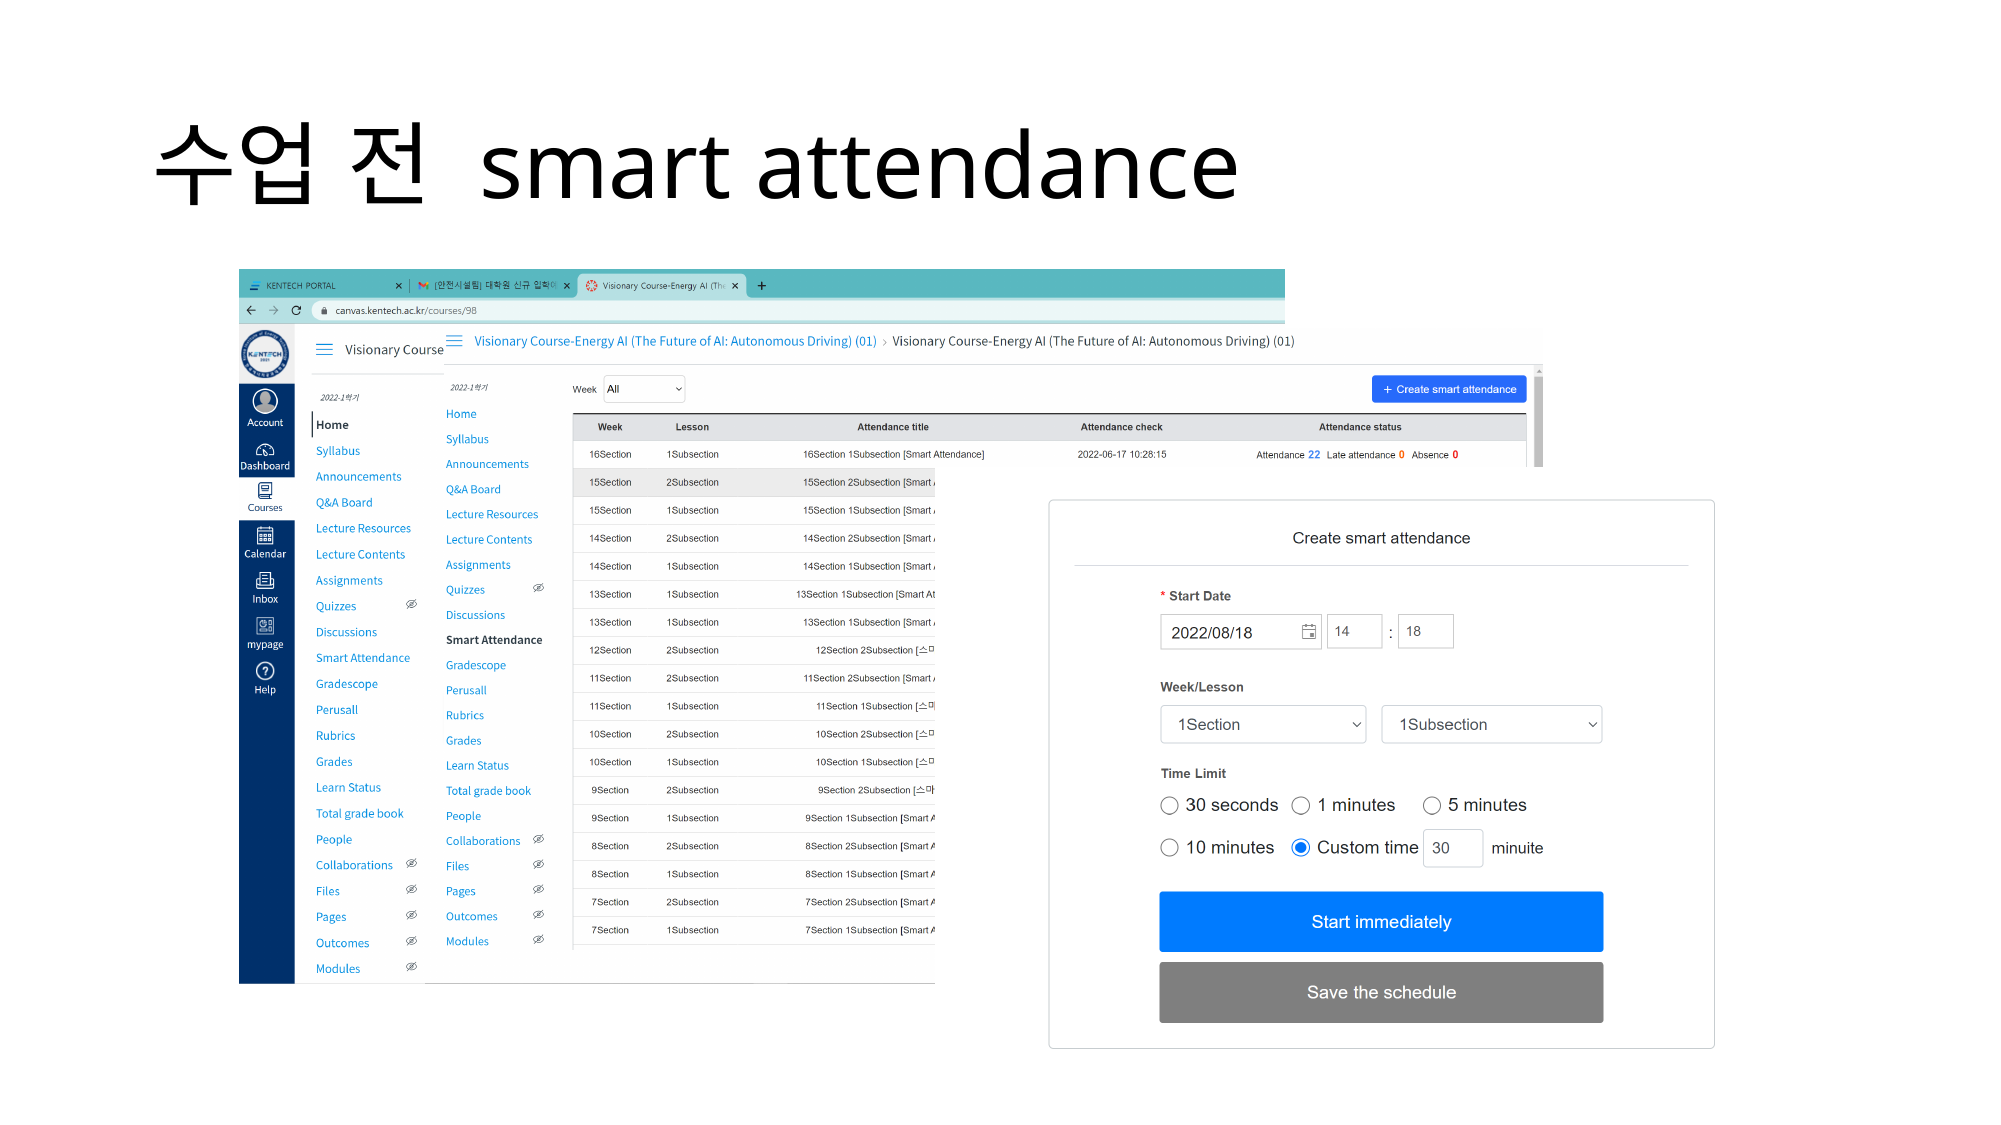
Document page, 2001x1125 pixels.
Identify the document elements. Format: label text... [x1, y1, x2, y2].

title 수업 전 smart attendance [137, 59, 1863, 278]
picture [444, 328, 1761, 1112]
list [239, 269, 1285, 984]
